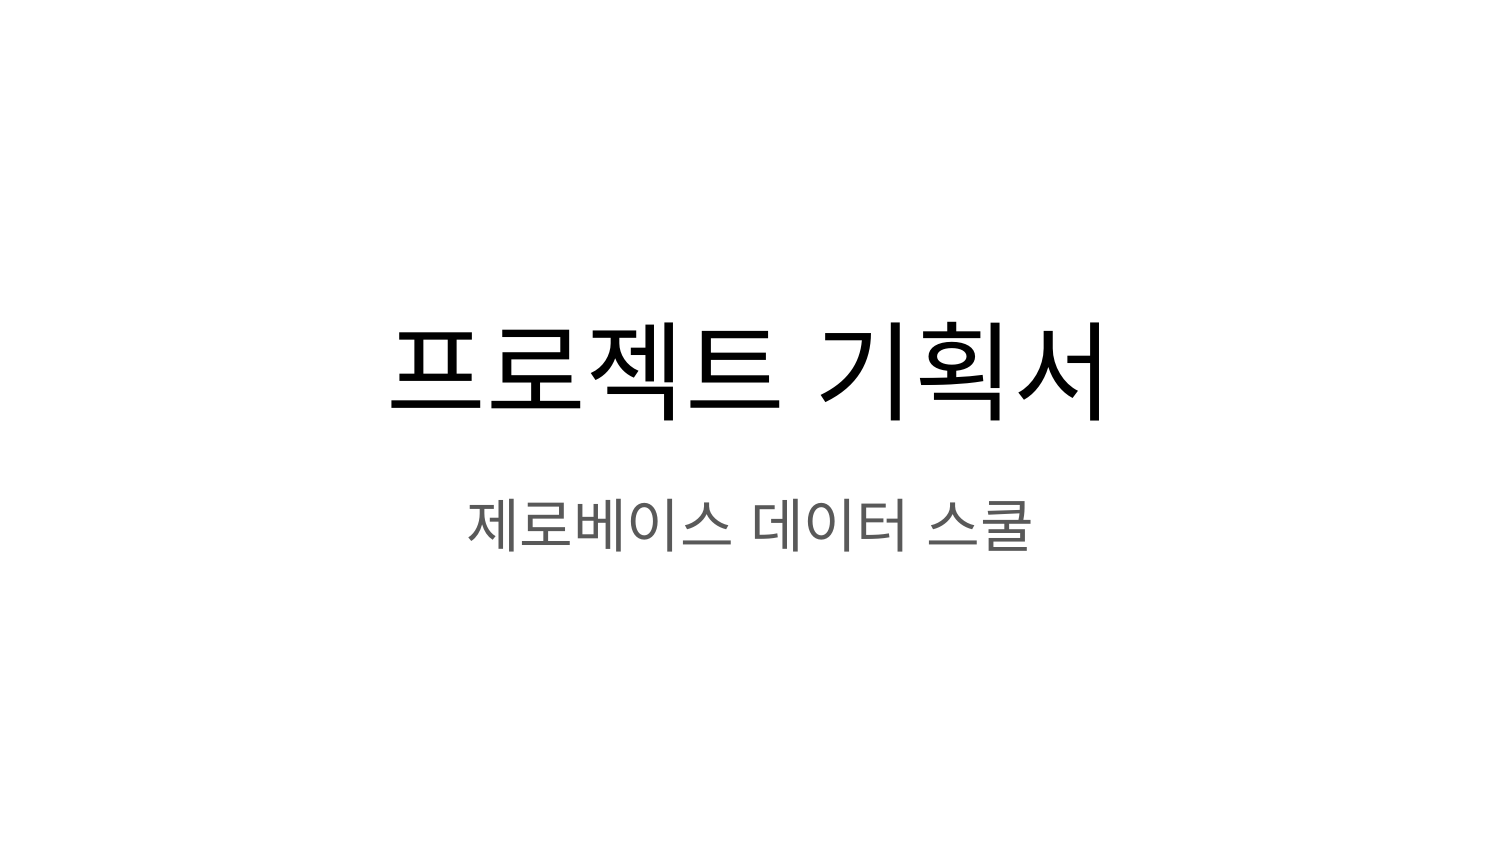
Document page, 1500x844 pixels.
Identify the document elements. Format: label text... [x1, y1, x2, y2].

title 프로젝트 기획서 [51, 122, 1449, 459]
subtitle 제로베이스 데이터 스쿨 [51, 464, 1449, 595]
